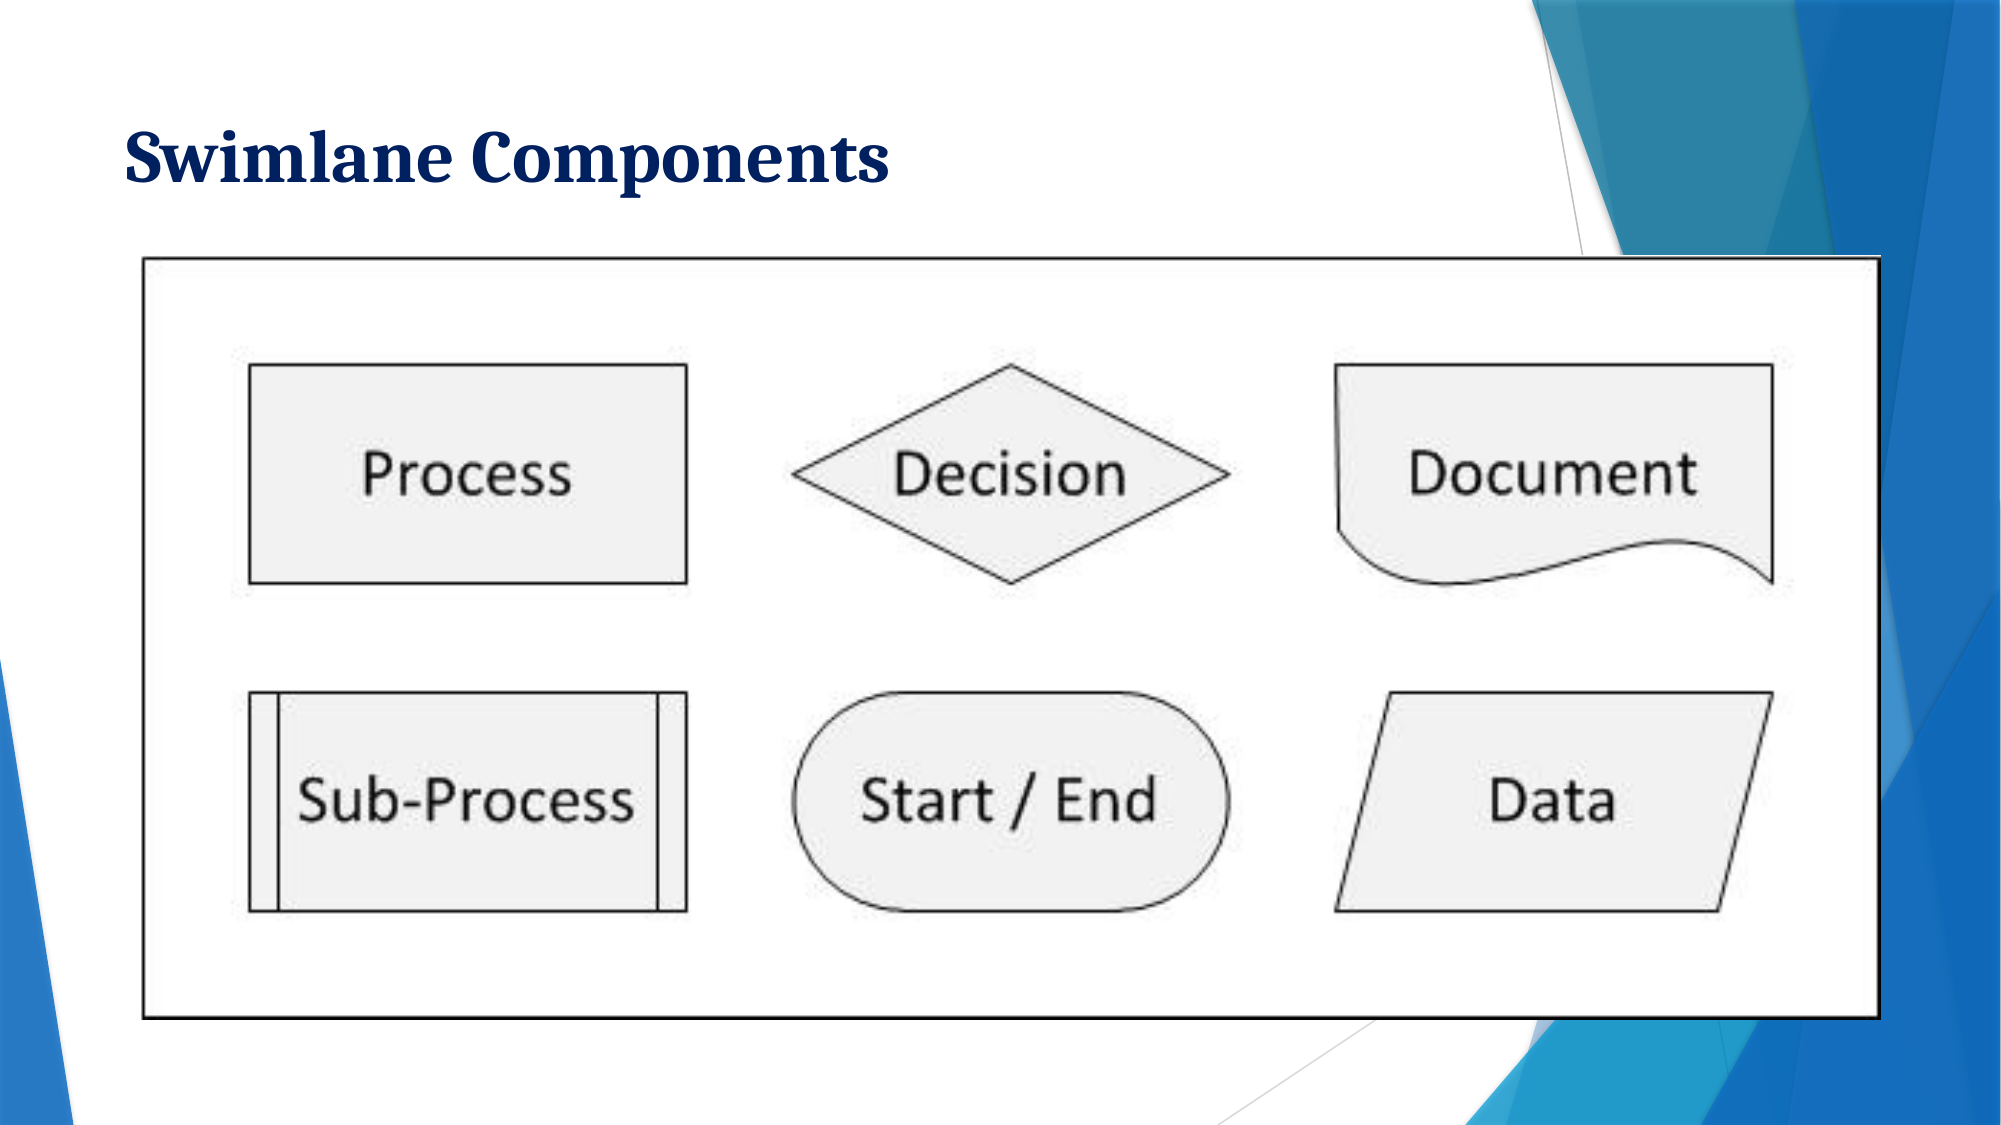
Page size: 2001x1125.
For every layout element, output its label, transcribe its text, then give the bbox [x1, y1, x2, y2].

title Swimlane Components [111, 99, 1522, 317]
picture [140, 255, 1881, 1020]
